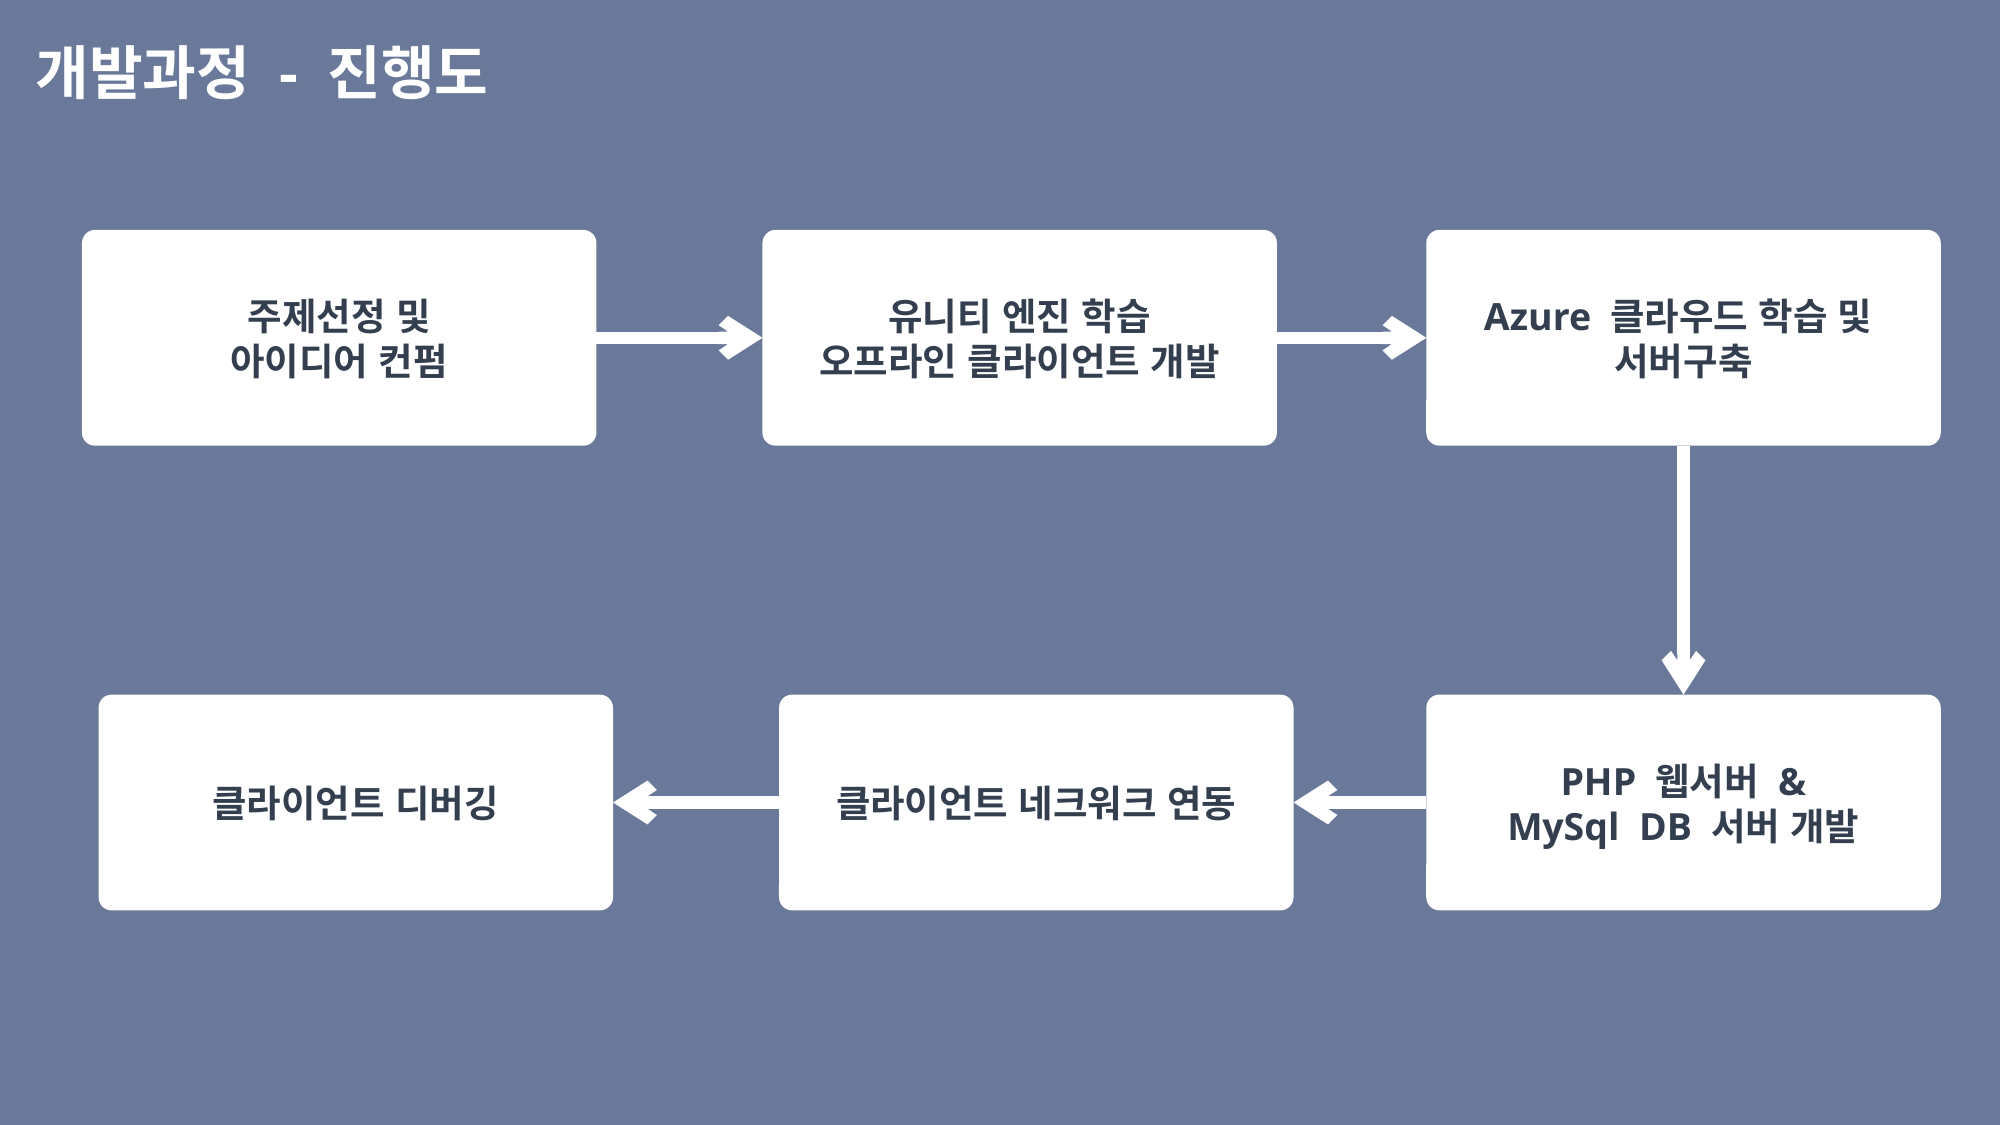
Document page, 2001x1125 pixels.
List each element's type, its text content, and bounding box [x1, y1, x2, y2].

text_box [81, 229, 1941, 911]
text_box 개발과정 - 진행도 [20, 28, 805, 114]
